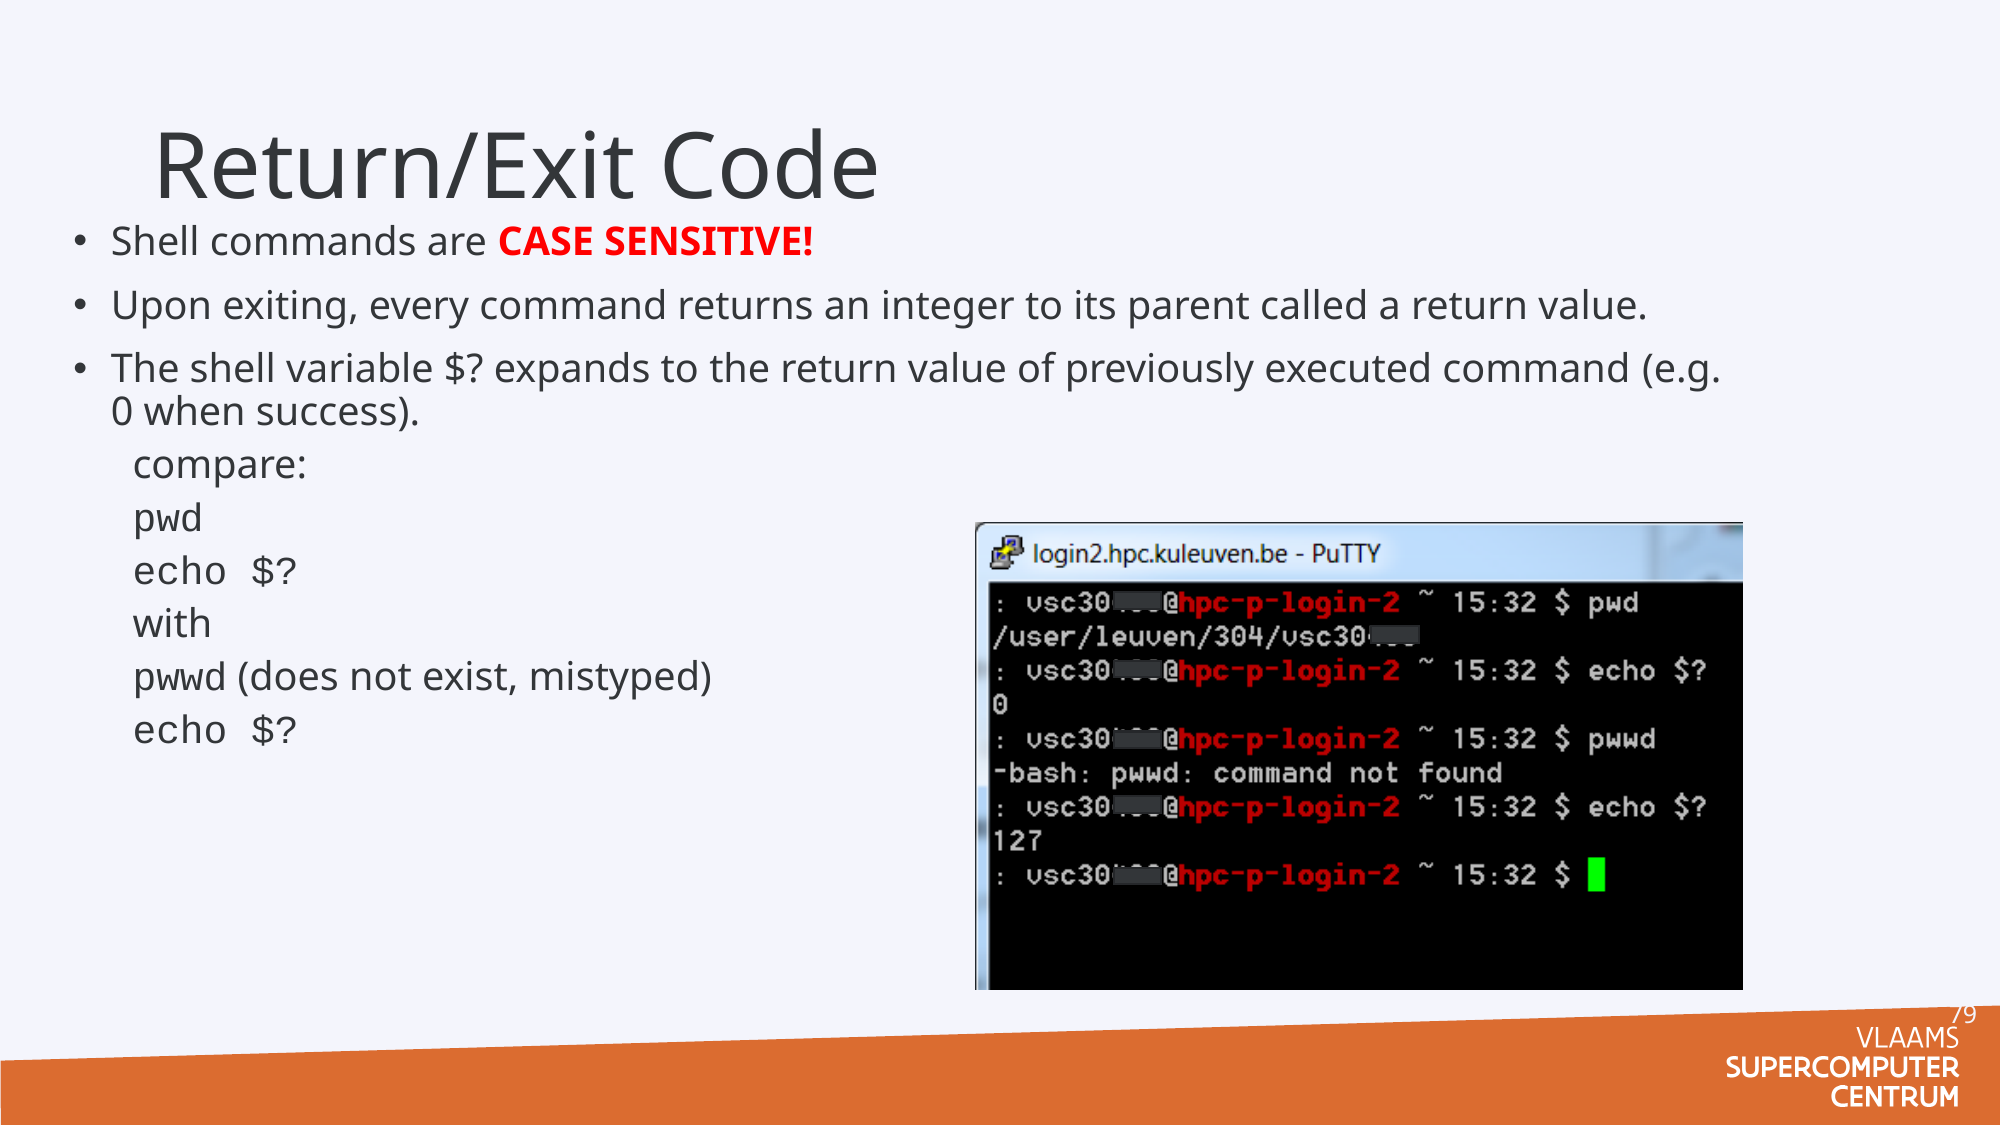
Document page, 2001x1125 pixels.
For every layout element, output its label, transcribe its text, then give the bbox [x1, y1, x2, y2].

picture [975, 522, 1743, 990]
list Shell commands are CASE SENSITIVE! Upon exiting, every command returns an integer to its parent called a return value. The shell variable $? expands to the return value of previously executed command (e.g. 0 when success). compare: pwd echo $? with pwwd (does not exist, mistyped) echo $? [73, 221, 1750, 948]
picture [1725, 1021, 1960, 1117]
slide_number 79 [1787, 992, 1993, 1040]
title Return/Exit Code [137, 59, 1863, 278]
